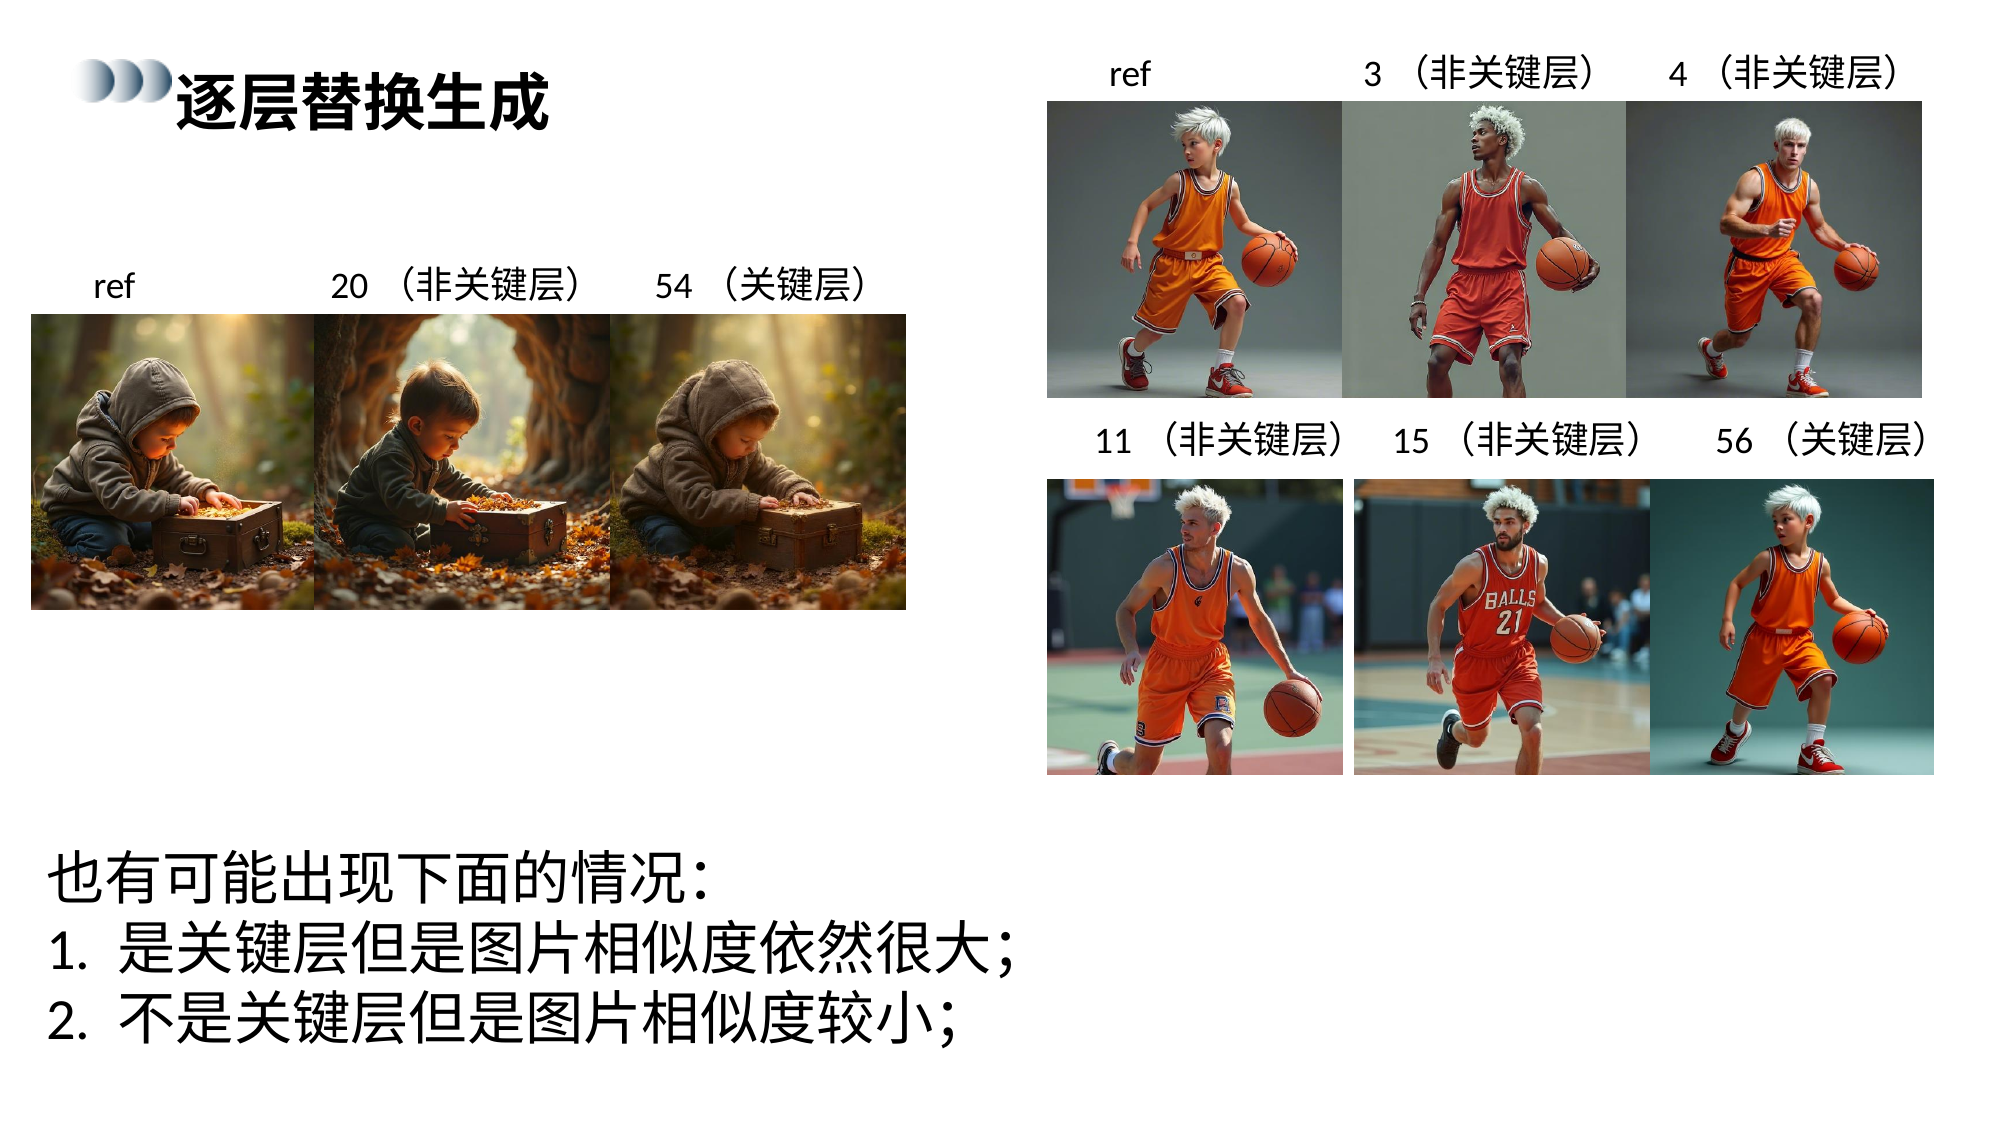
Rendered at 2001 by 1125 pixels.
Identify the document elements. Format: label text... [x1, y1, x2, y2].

text_box 11（非关键层） 15（非关键层） 56（关键层） [1070, 408, 2000, 468]
picture [1046, 479, 1343, 776]
picture [1046, 101, 1922, 398]
text_box 逐层替换生成 [159, 16, 1700, 147]
picture [1354, 479, 1934, 776]
text_box 也有可能出现下面的情况： 1. 是关键层但是图片相似度依然很大； 2. 不是关键层但是图片相似度较小； [31, 834, 1763, 1059]
text_box ref 20（非关键层） 54（关键层） [78, 253, 1041, 314]
picture [69, 55, 172, 108]
text_box ref 3（非关键层） 4（非关键层） [1094, 41, 2000, 102]
picture [31, 314, 906, 610]
